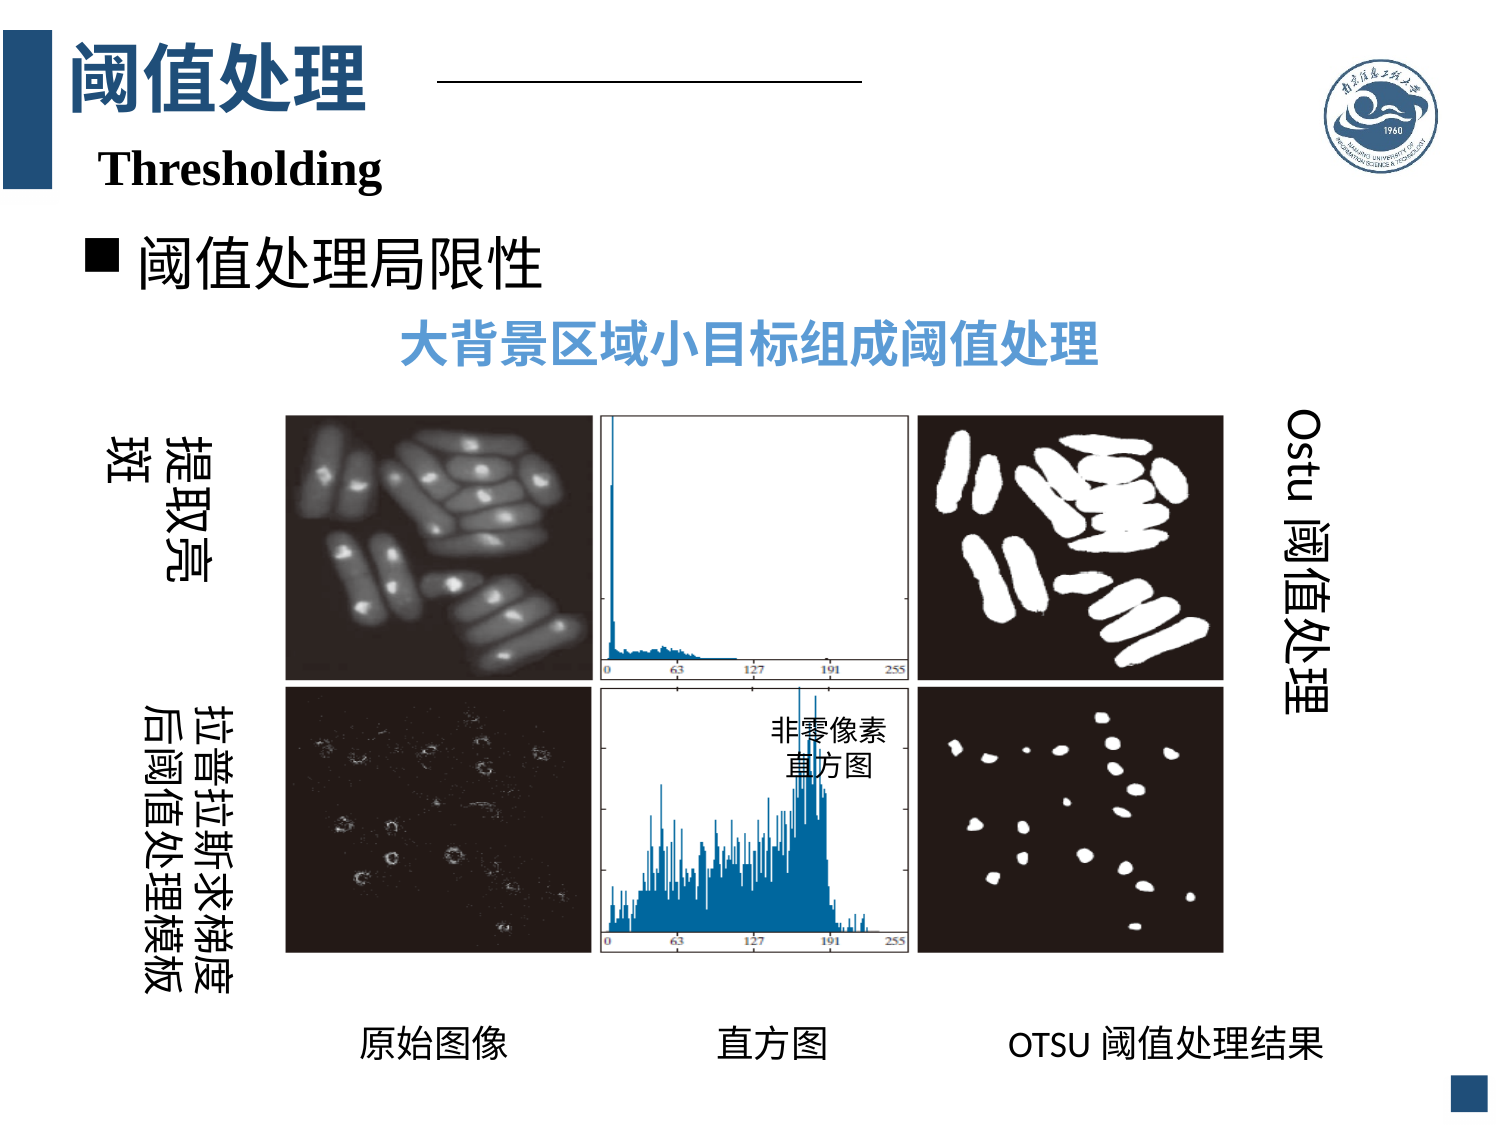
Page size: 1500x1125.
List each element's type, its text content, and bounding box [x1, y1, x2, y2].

picture [277, 411, 1234, 955]
text_box 直方图 [701, 1012, 844, 1073]
text_box Thresholding [82, 102, 862, 236]
text_box Ostu阈值处理 [1254, 392, 1346, 733]
text_box 提取亮斑 [136, 420, 228, 637]
text_box 阈值处理局限性 [65, 219, 1488, 648]
text_box OTSU阈值处理结果 [993, 1012, 1340, 1073]
text_box [1450, 1074, 1489, 1113]
picture [1308, 44, 1452, 185]
text_box 原始图像 [344, 1012, 525, 1073]
text_box 拉普拉斯求梯度后阈值处理模板 [116, 689, 248, 1013]
text_box 大背景区域小目标组成阈值处理 [385, 304, 1115, 380]
text_box 阈值处理 [52, 16, 452, 148]
text_box [2, 29, 53, 190]
